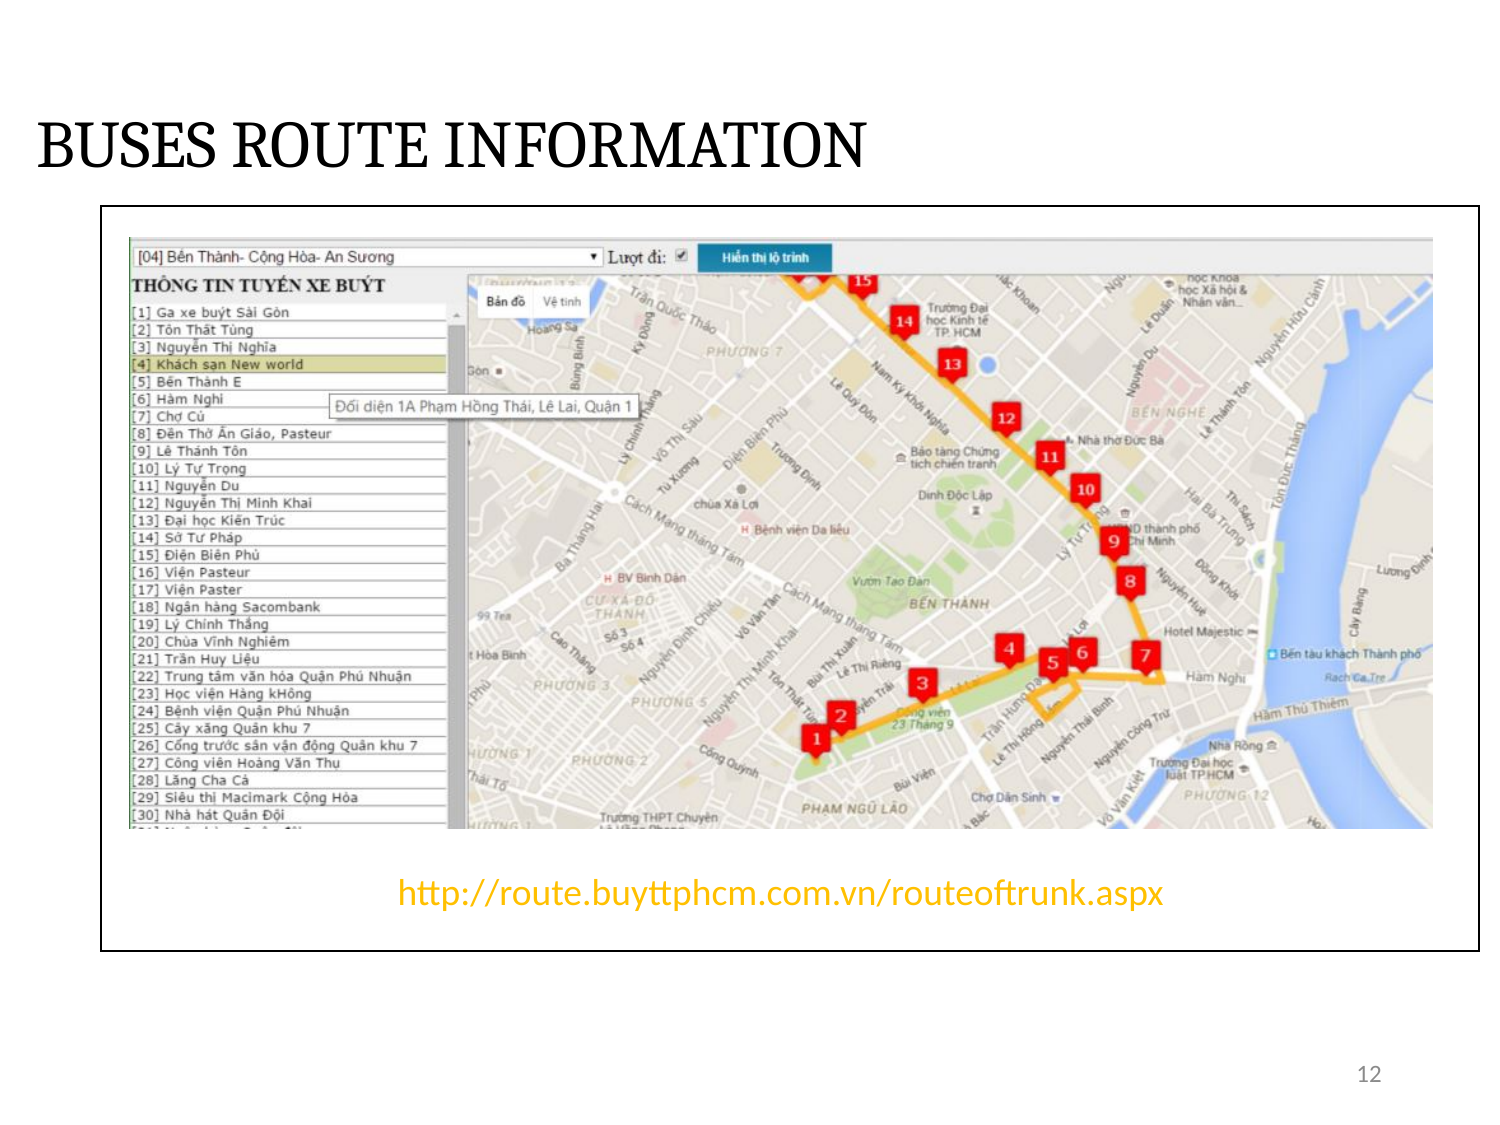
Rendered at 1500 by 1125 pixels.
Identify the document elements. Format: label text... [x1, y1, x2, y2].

text_box [100, 205, 1480, 952]
text_box BUSES ROUTE INFORMATION [21, 93, 1060, 189]
text_box http://route.buyttphcm.com.vn/routeoftrunk.aspx [382, 860, 1180, 921]
picture [129, 237, 1433, 829]
slide_number 12 [1059, 1042, 1397, 1103]
